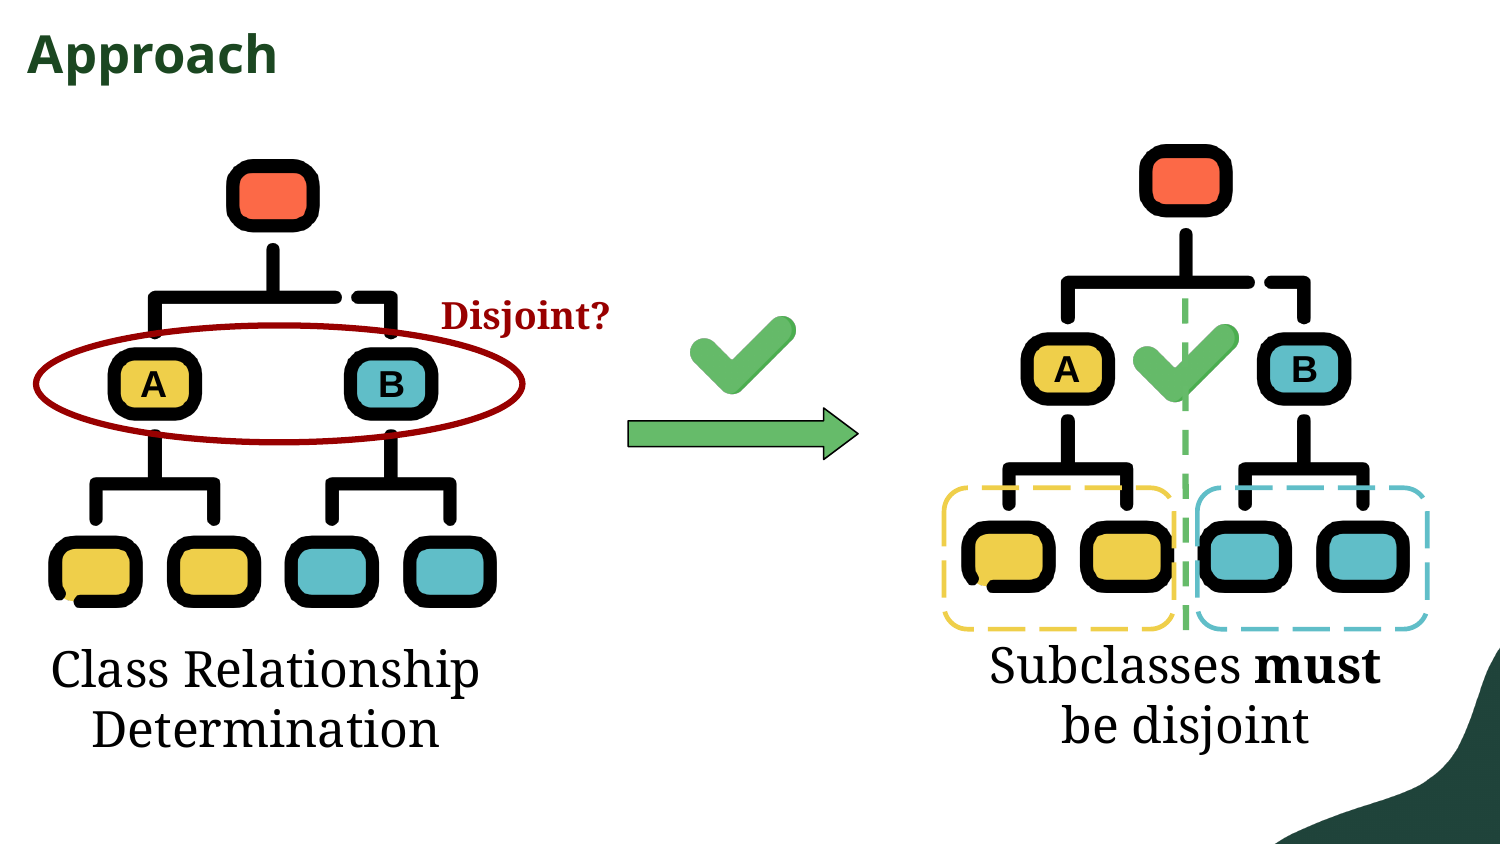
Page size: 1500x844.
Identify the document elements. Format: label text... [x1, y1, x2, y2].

text_box [628, 407, 859, 460]
text_box [1197, 490, 1428, 618]
text_box [35, 369, 43, 398]
title Subclasses must be disjoint [946, 618, 1425, 770]
title Class Relationship Determination [0, 622, 545, 764]
picture [690, 302, 796, 409]
text_box [501, 359, 523, 408]
picture [961, 144, 1410, 593]
title Approach [12, 5, 307, 100]
picture [48, 159, 497, 609]
text_box [944, 490, 1175, 618]
text_box [1200, 636, 1500, 844]
title Disjoint? [501, 277, 633, 345]
